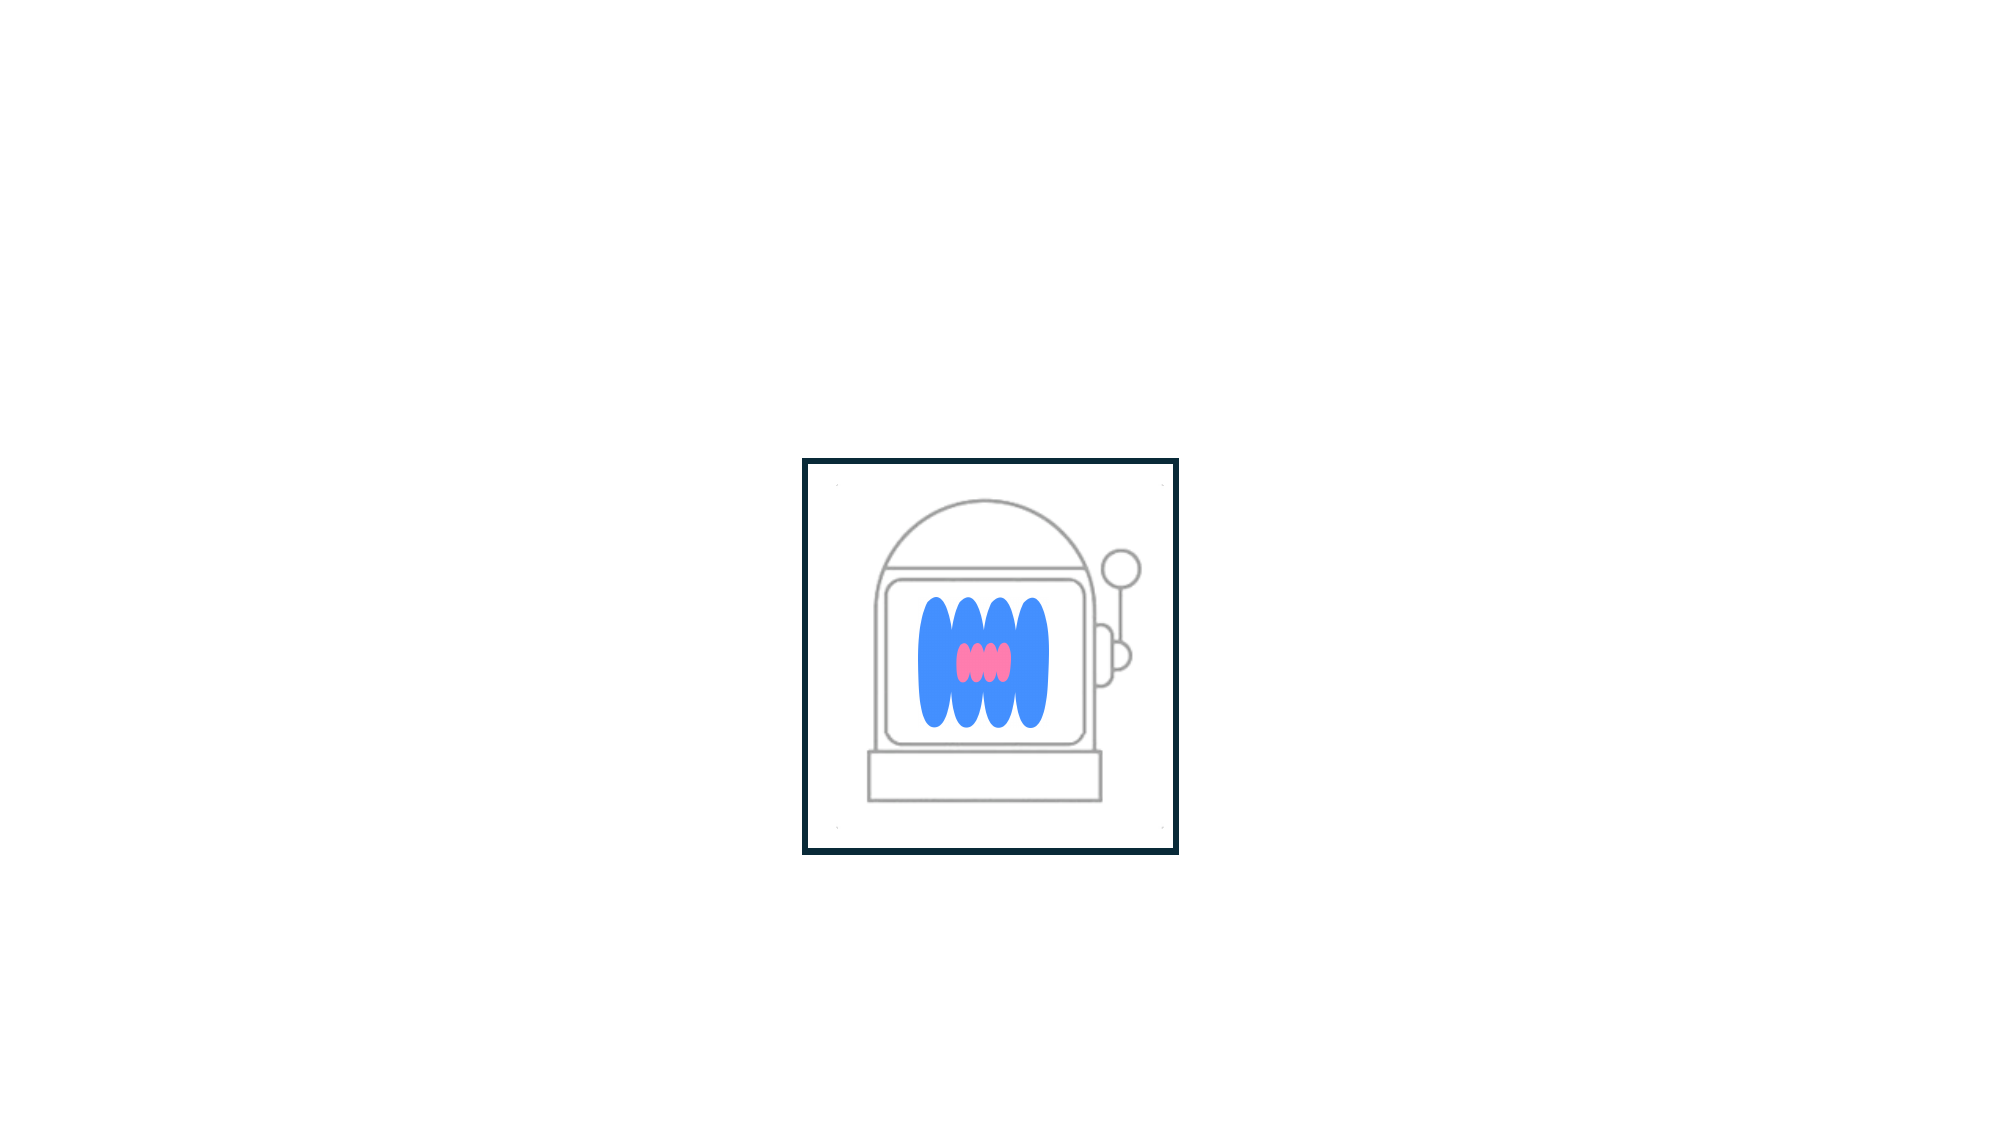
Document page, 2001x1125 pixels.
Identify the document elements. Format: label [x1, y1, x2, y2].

list [836, 483, 1164, 829]
text_box [803, 459, 1178, 853]
picture [918, 596, 1049, 728]
